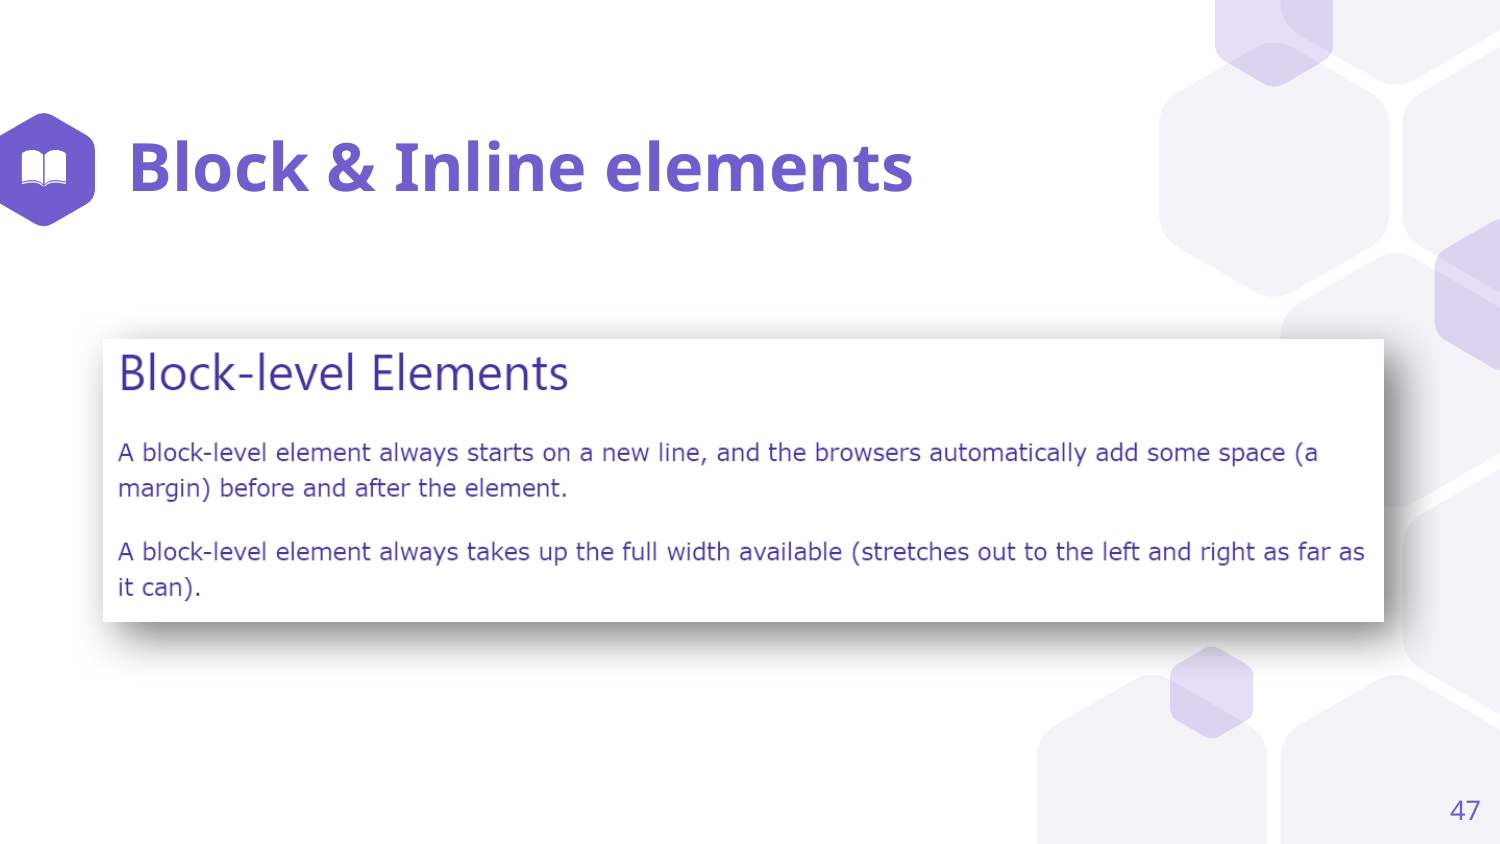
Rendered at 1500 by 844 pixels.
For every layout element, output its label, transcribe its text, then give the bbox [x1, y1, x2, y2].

title Block & Inline elements [127, 137, 1114, 203]
slide_number 47 [1391, 779, 1482, 844]
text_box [21, 149, 67, 187]
picture [102, 338, 1385, 622]
